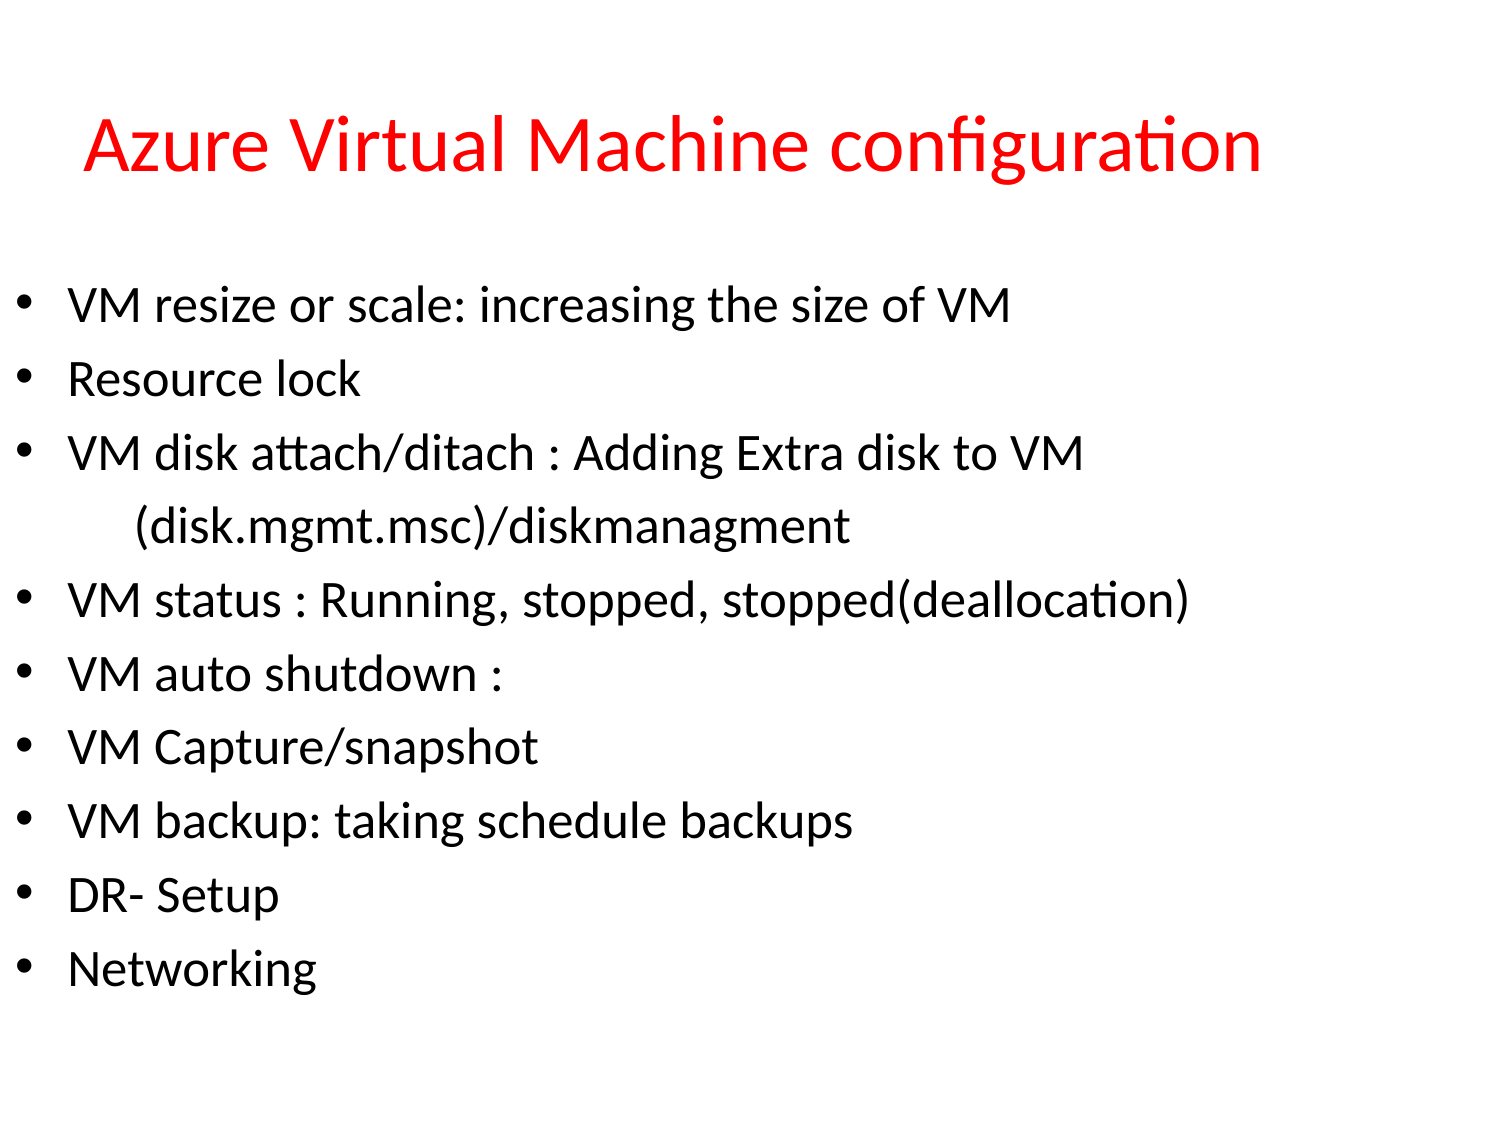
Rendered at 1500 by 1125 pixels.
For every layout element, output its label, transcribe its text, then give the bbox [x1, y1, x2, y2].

title Azure Virtual Machine configuration [0, 45, 1350, 233]
list VM resize or scale: increasing the size of VM Resource lock VM disk attach/ditach : Adding Extra disk to VM (disk.mgmt.msc)/diskmanagment VM status : Running, stopped, stopped(deallocation) VM auto shutdown : VM Capture/snapshot VM backup: taking schedule backups DR- Setup Networking [0, 262, 1350, 1005]
